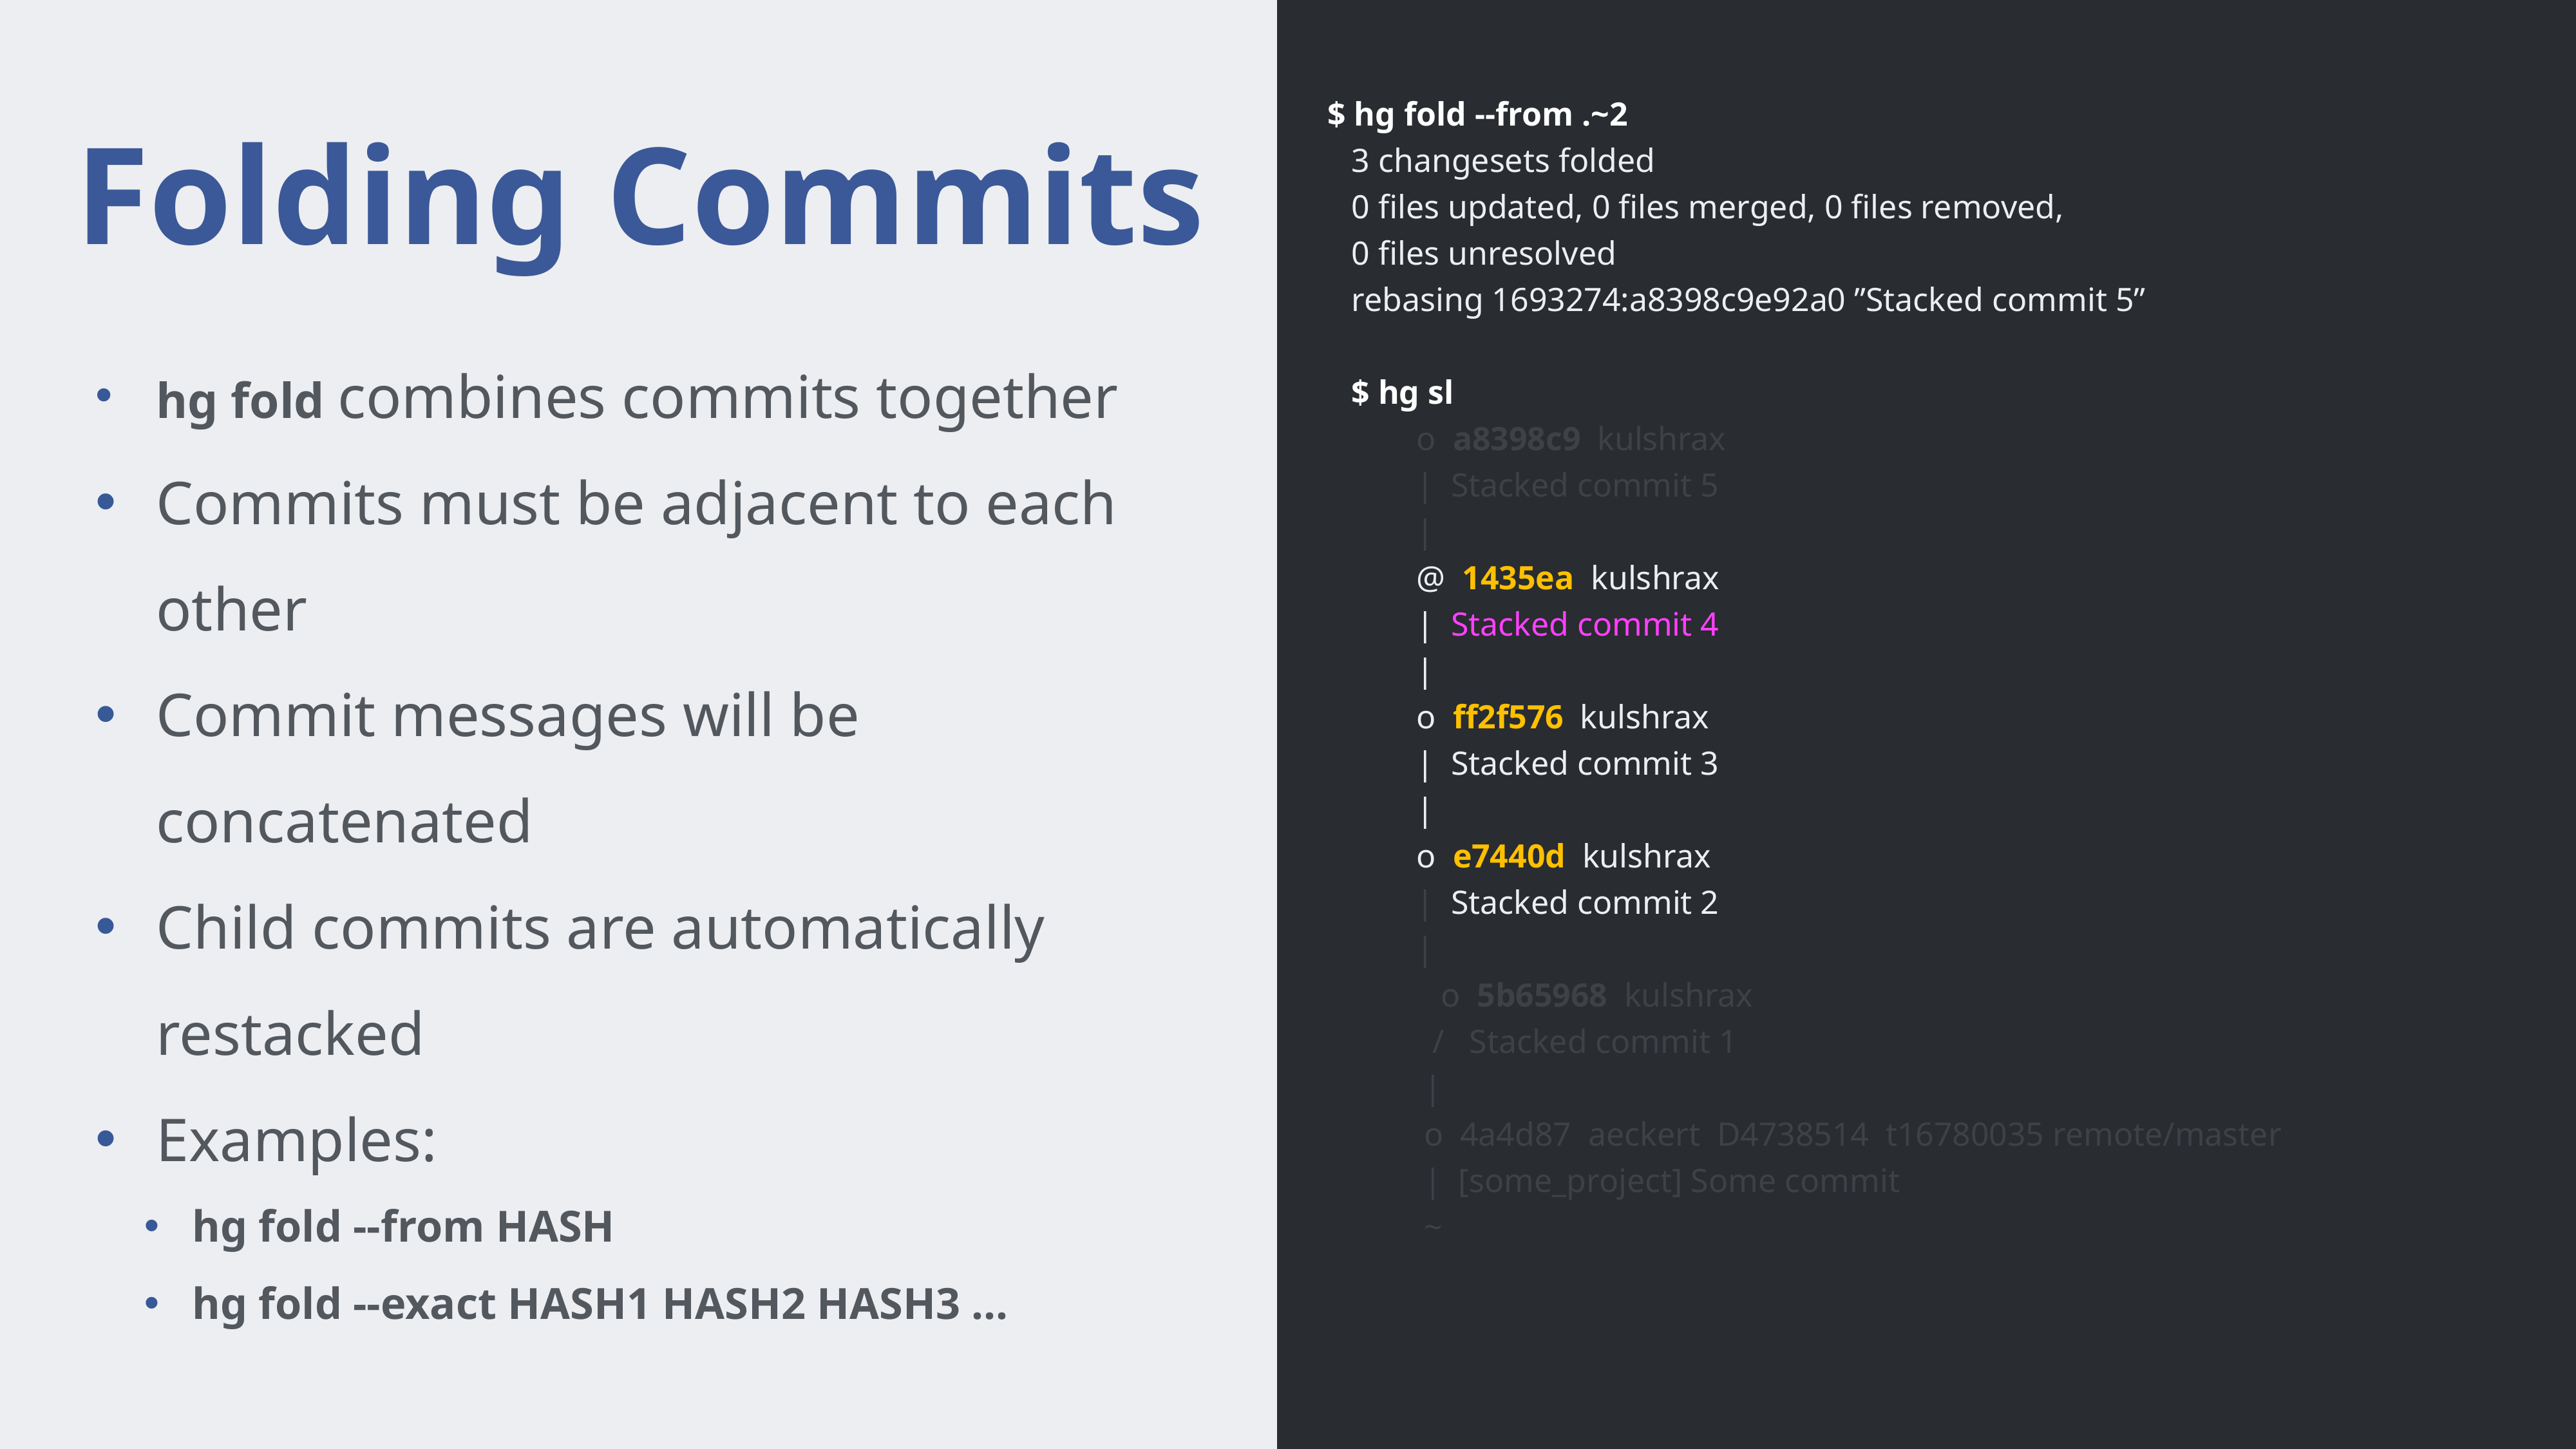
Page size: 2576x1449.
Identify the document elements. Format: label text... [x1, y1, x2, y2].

list hg fold combines commits together Commits must be adjacent to each other Commit messages will be concatenated Child commits are automatically restacked Examples: hg fold --from HASH hg fold --exact HASH1 HASH2 HASH3 ... [95, 323, 1236, 1157]
title Folding Commits [75, 109, 1214, 305]
text_box $ hg fold --from .~2 3 changesets folded 0 files updated, 0 files merged, 0 files removed, 0 files unresolved rebasing 1693274:a8398c9e92a0 ”Stacked commit 5” $ hg sl o a8398c9 kulshrax | Stacked commit 5 | @ 1435ea kulshrax | Stacked commit 4 | o ff2f576 kulshrax | Stacked commit 3 | o e7440d kulshrax | Stacked commit 2 | o 5b65968 kulshrax / Stacked commit 1 | o 4a4d87 aeckert D4738514 t16780035 remote/master | [some_project] Some commit ~ [1308, 76, 2481, 1373]
text_box [1277, 0, 2576, 1449]
